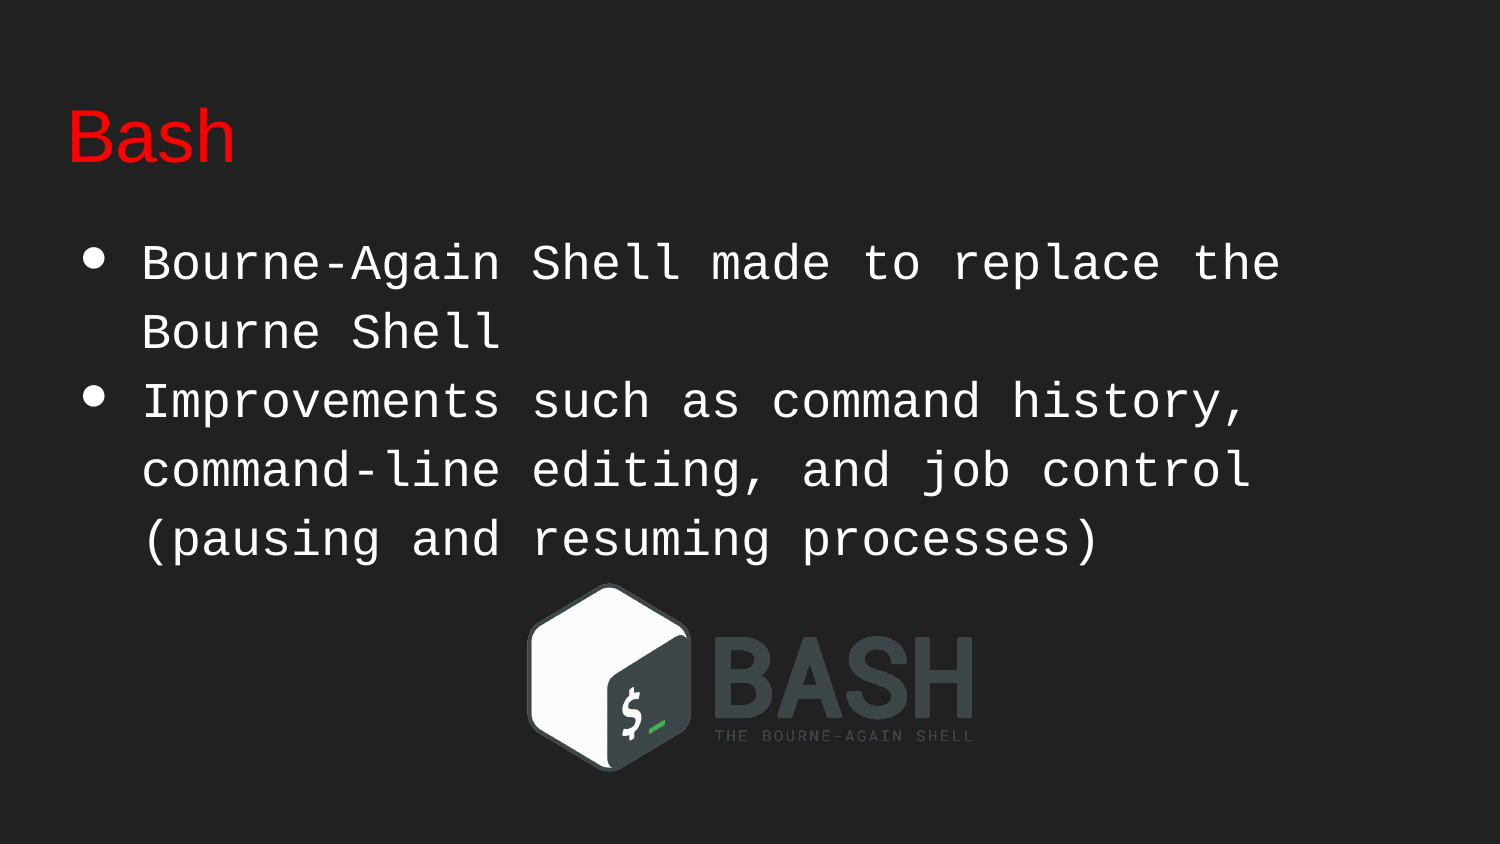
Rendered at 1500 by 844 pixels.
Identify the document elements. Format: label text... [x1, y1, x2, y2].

title Bash [51, 72, 1449, 167]
picture [526, 582, 974, 772]
list Bourne-Again Shell made to replace the Bourne Shell Improvements such as command history, command-line editing, and job control (pausing and resuming processes) [51, 205, 1449, 584]
